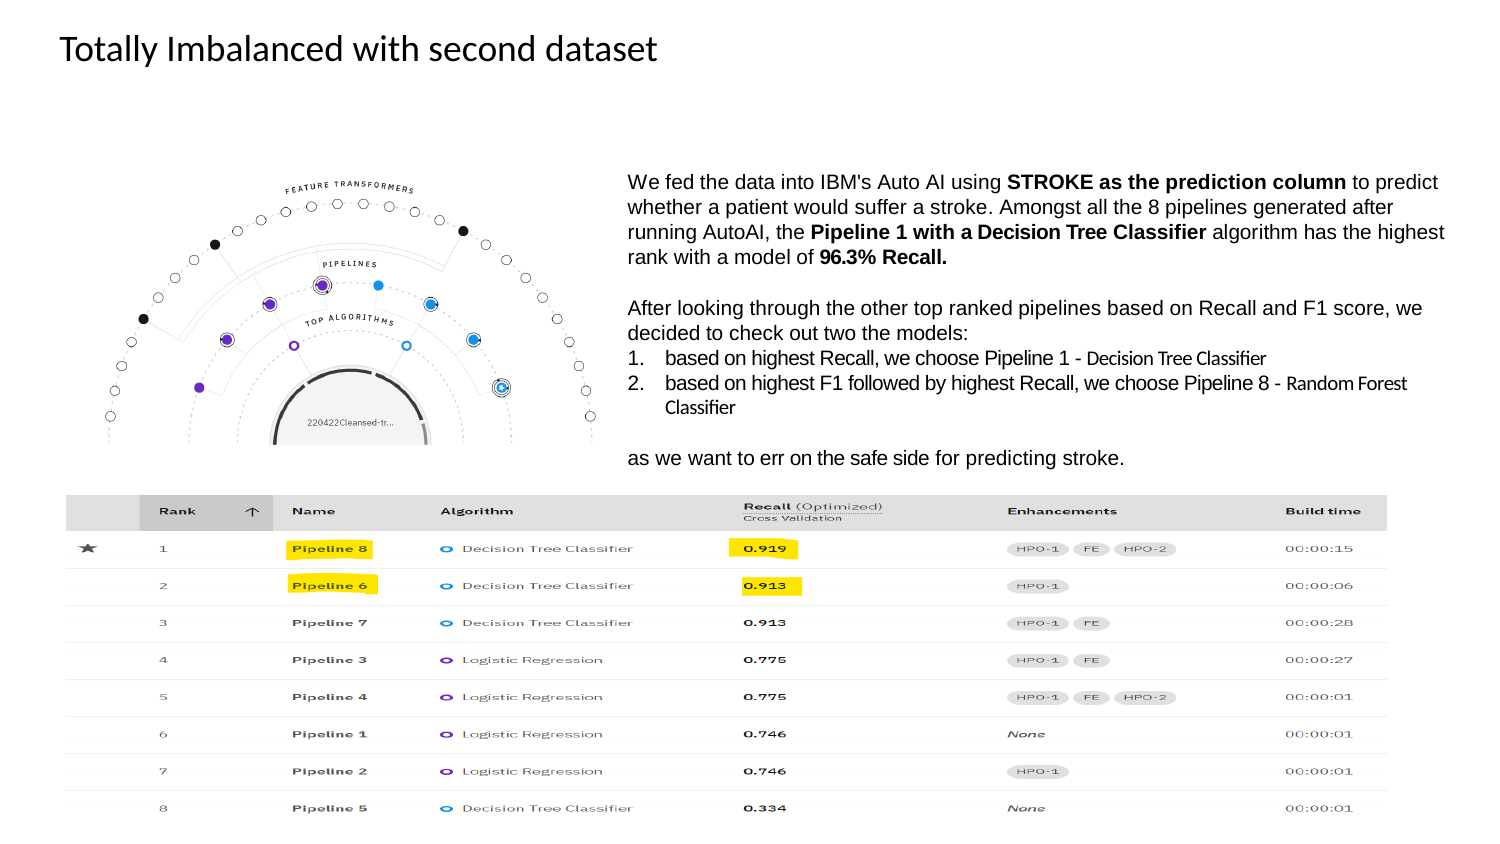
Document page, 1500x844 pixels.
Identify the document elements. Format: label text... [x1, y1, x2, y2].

picture [65, 495, 1387, 828]
picture [93, 167, 602, 456]
text_box Totally Imbalanced with second dataset [44, 16, 737, 77]
text_box We fed the data into IBM's Auto AI using STROKE as the prediction column to predict whether a patient would suffer a stroke. Amongst all the 8 pipelines generated after running AutoAI, the Pipeline 1 with a Decision Tree Classifier algorithm has the highest rank with a model of 96.3% Recall. After looking through the other top ranked pipelines based on Recall and F1 score, we decided to check out two the models: based on highest Recall, we choose Pipeline 1 - Decision Tree Classifier based on highest F1 followed by highest Recall, we choose Pipeline 8 - Random Forest Classifier as we want to err on the safe side for predicting stroke. [625, 168, 1462, 470]
